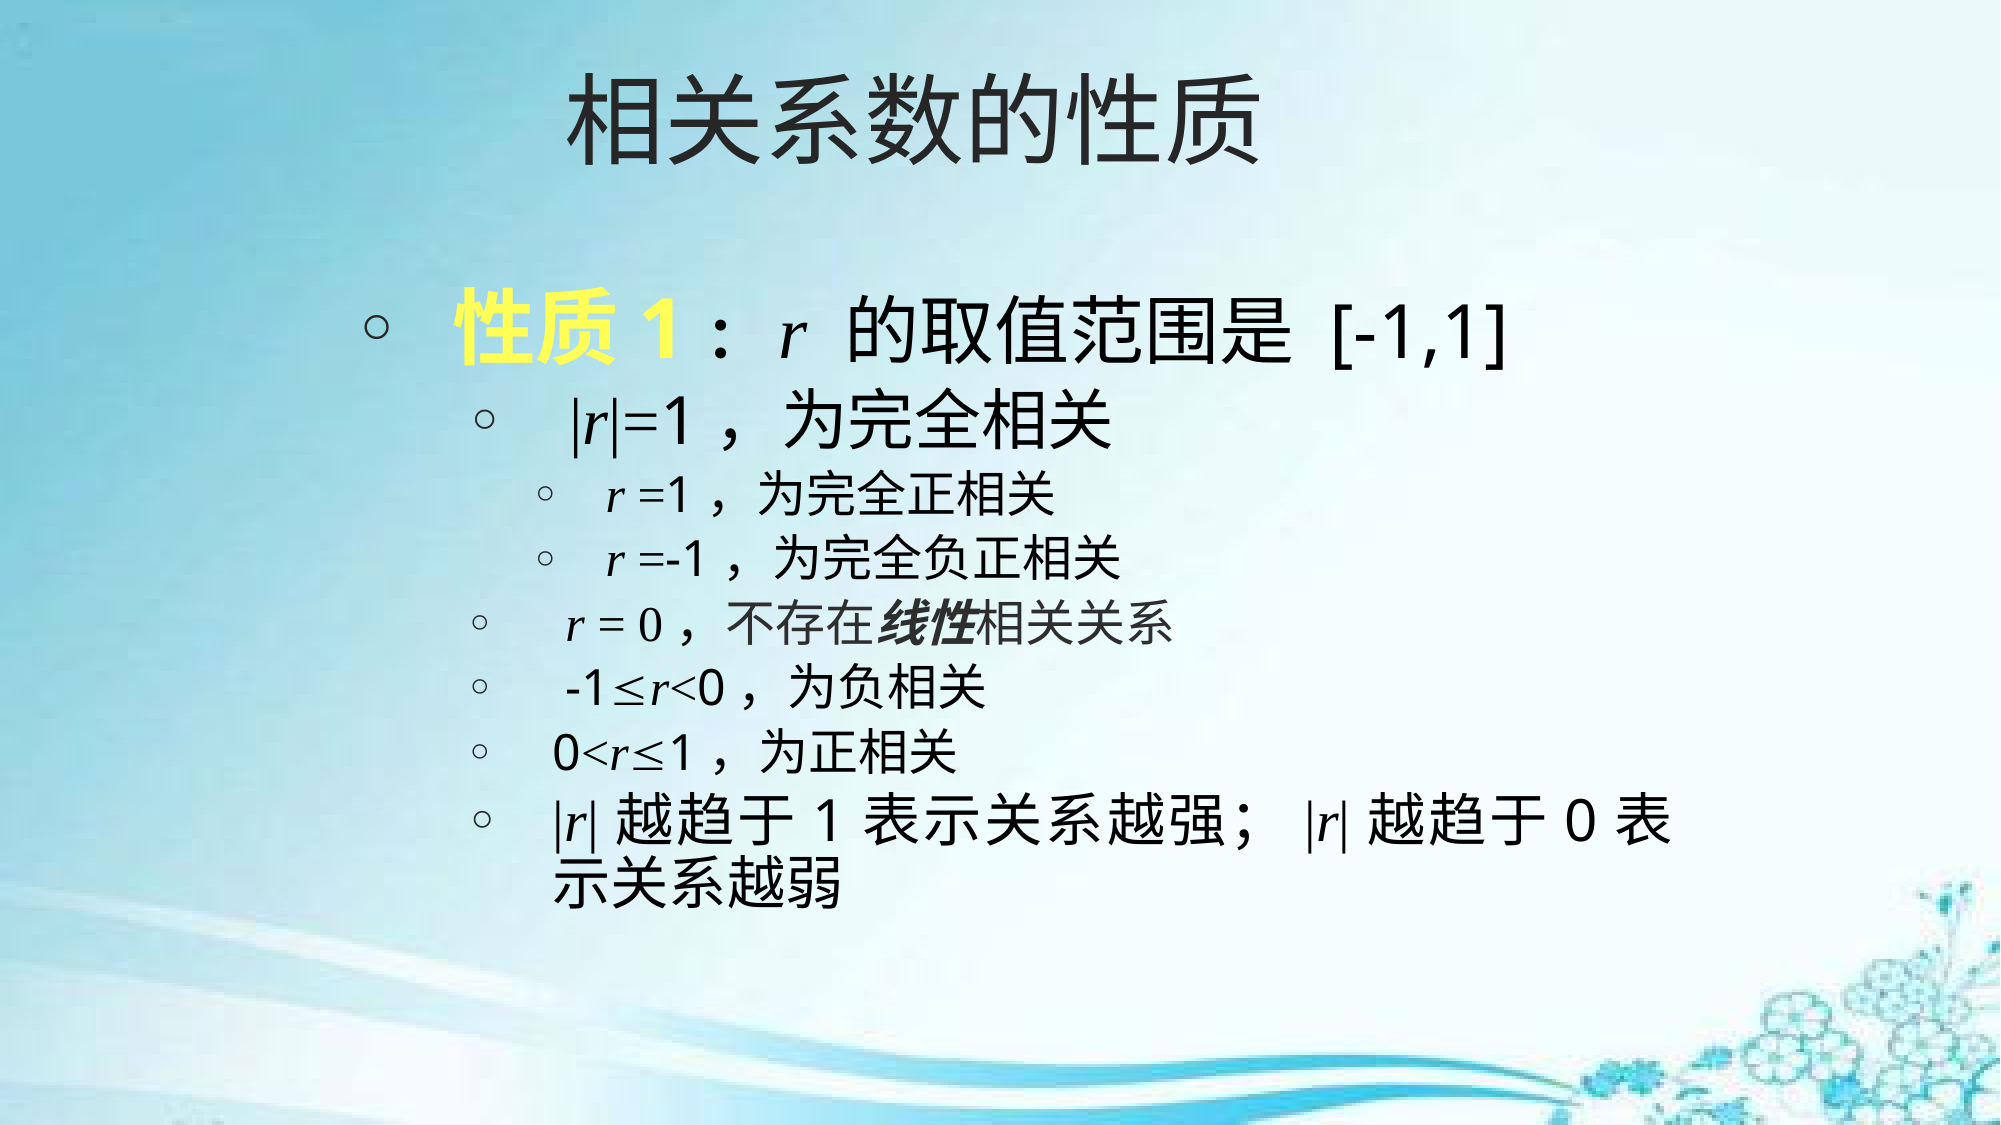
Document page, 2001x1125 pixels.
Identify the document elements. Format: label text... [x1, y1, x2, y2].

picture [0, 0, 2001, 1125]
title 相关系数的性质 [549, 37, 1700, 213]
list 性质1：r 的取值范围是 [-1,1] |r|=1，为完全相关 r =1，为完全正相关 r =-1，为完全负正相关 r = 0，不存在线性相关关系 -1r<0，为负相关 0<r1，为正相关 |r|越趋于1表示关系越强；|r|越趋于0表示关系越弱 [337, 279, 1688, 1047]
